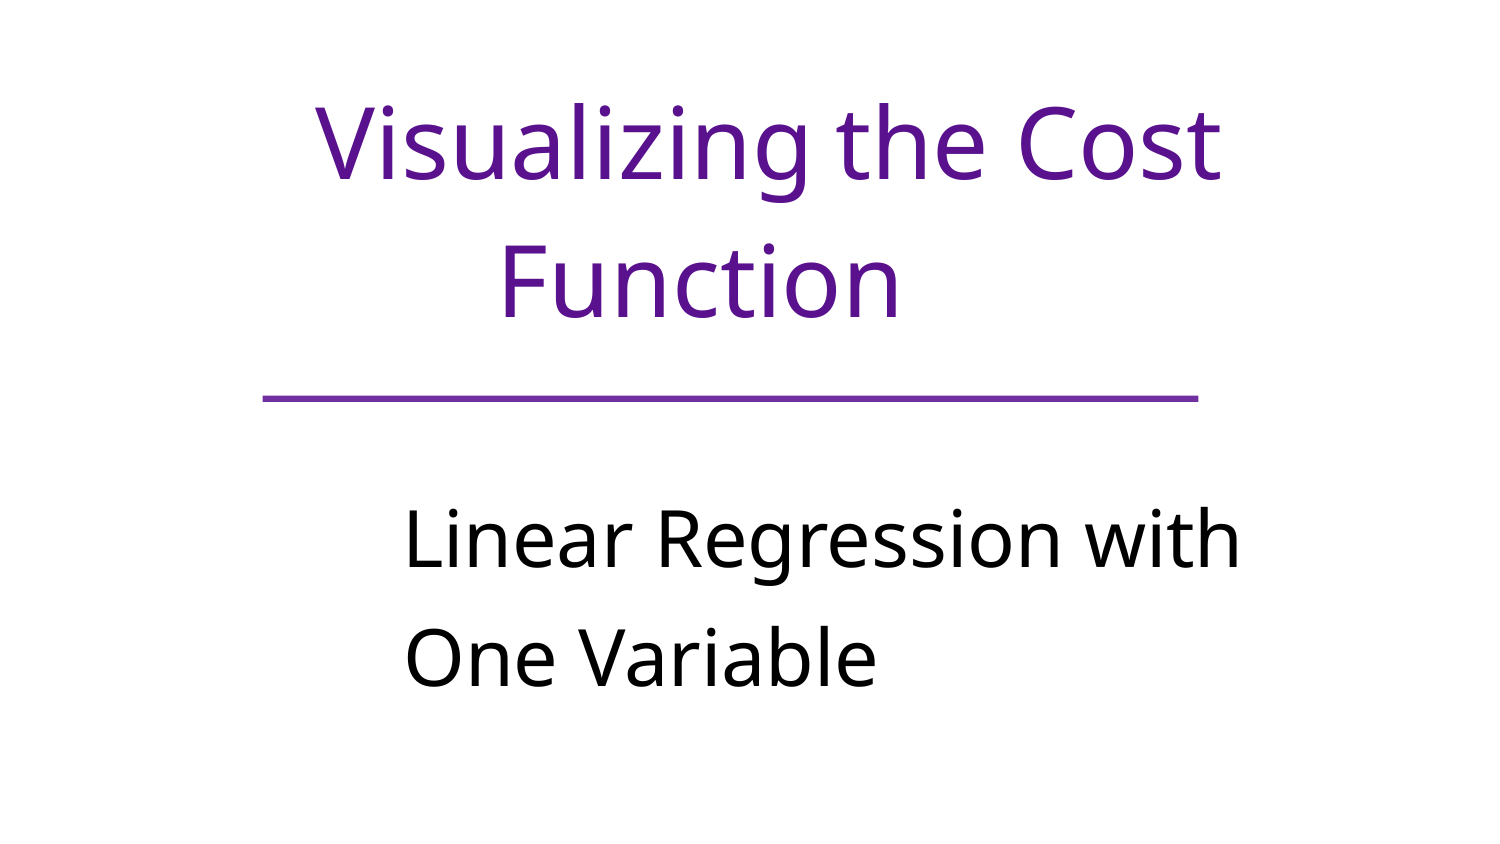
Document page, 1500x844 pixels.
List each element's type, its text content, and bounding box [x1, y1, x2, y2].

title Linear Regression with One Variable [399, 459, 1298, 703]
text_box Visualizing the Cost Function [125, 59, 1275, 337]
